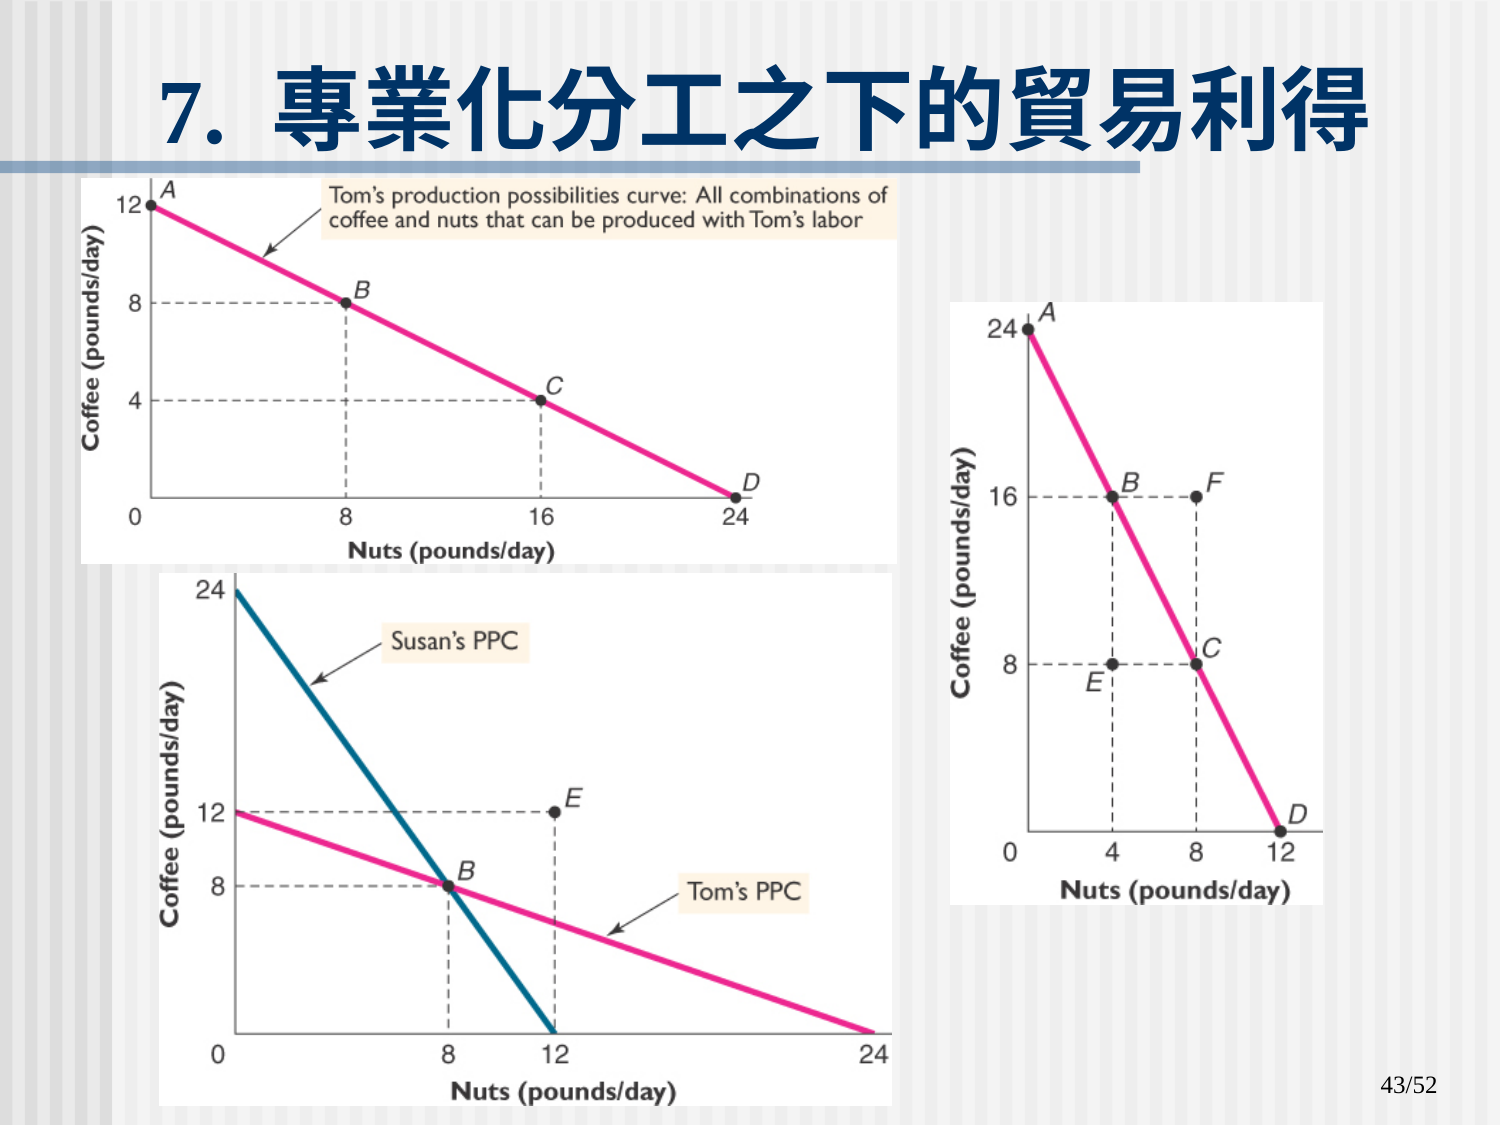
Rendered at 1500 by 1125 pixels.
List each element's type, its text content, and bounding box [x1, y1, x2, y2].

picture [950, 302, 1323, 906]
text_box 7. 專業化分工之下的貿易利得 [142, 43, 1482, 169]
picture [81, 178, 897, 564]
picture [159, 572, 892, 1107]
